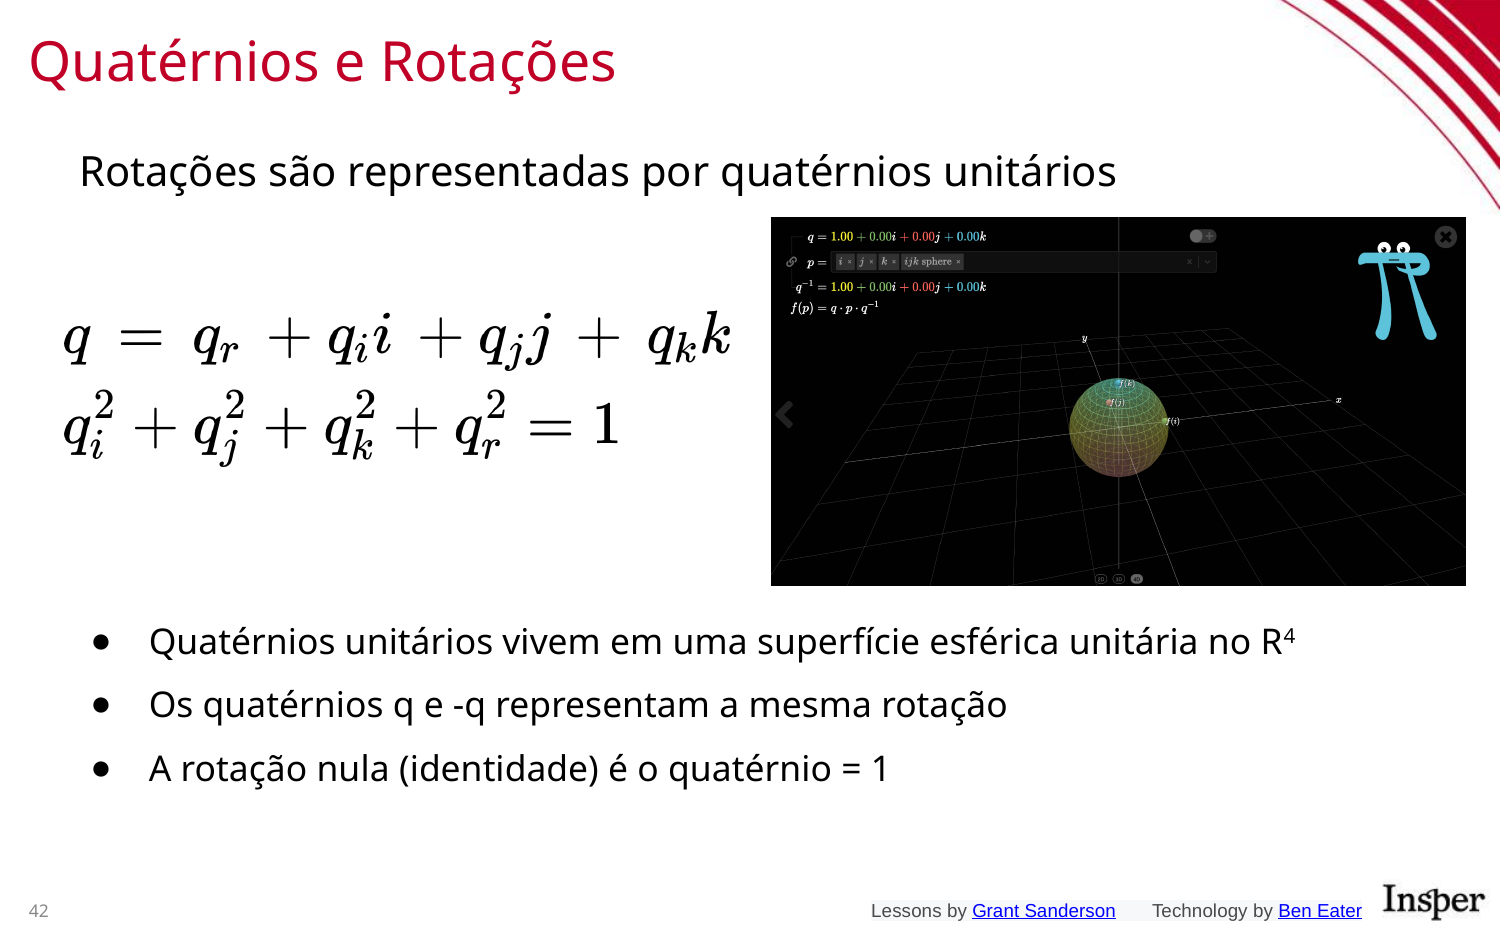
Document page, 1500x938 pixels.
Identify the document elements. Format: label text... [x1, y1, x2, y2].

slide_number 42 [0, 887, 78, 938]
list Quatérnios unitários vivem em uma superfície esférica unitária no R4 Os quatérnios q e -q representam a mesma rotação A rotação nula (identidade) é o quatérnio = 1 [58, 611, 1466, 867]
title Quatérnios e Rotações [13, 18, 1397, 104]
text_box Lessons by Grant Sanderson Technology by Ben Eater [674, 882, 1377, 934]
list Rotações são representadas por quatérnios unitários [64, 137, 1447, 245]
picture [63, 0, 1500, 938]
